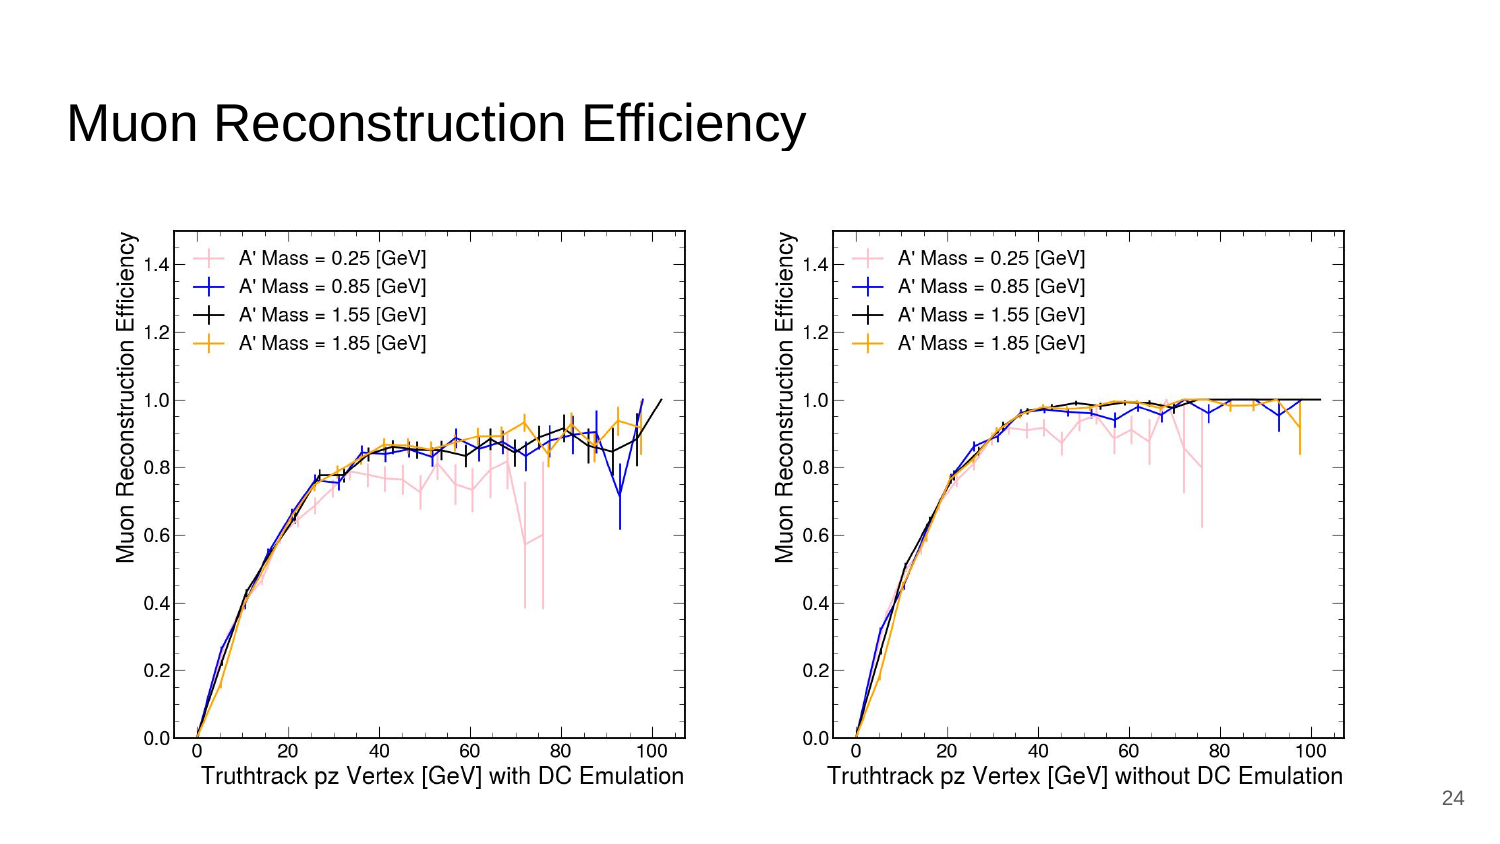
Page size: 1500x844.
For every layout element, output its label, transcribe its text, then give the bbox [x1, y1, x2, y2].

title Muon Reconstruction Efficiency [51, 72, 1449, 167]
slide_number ‹#› [1389, 764, 1480, 830]
picture [91, 151, 1409, 810]
